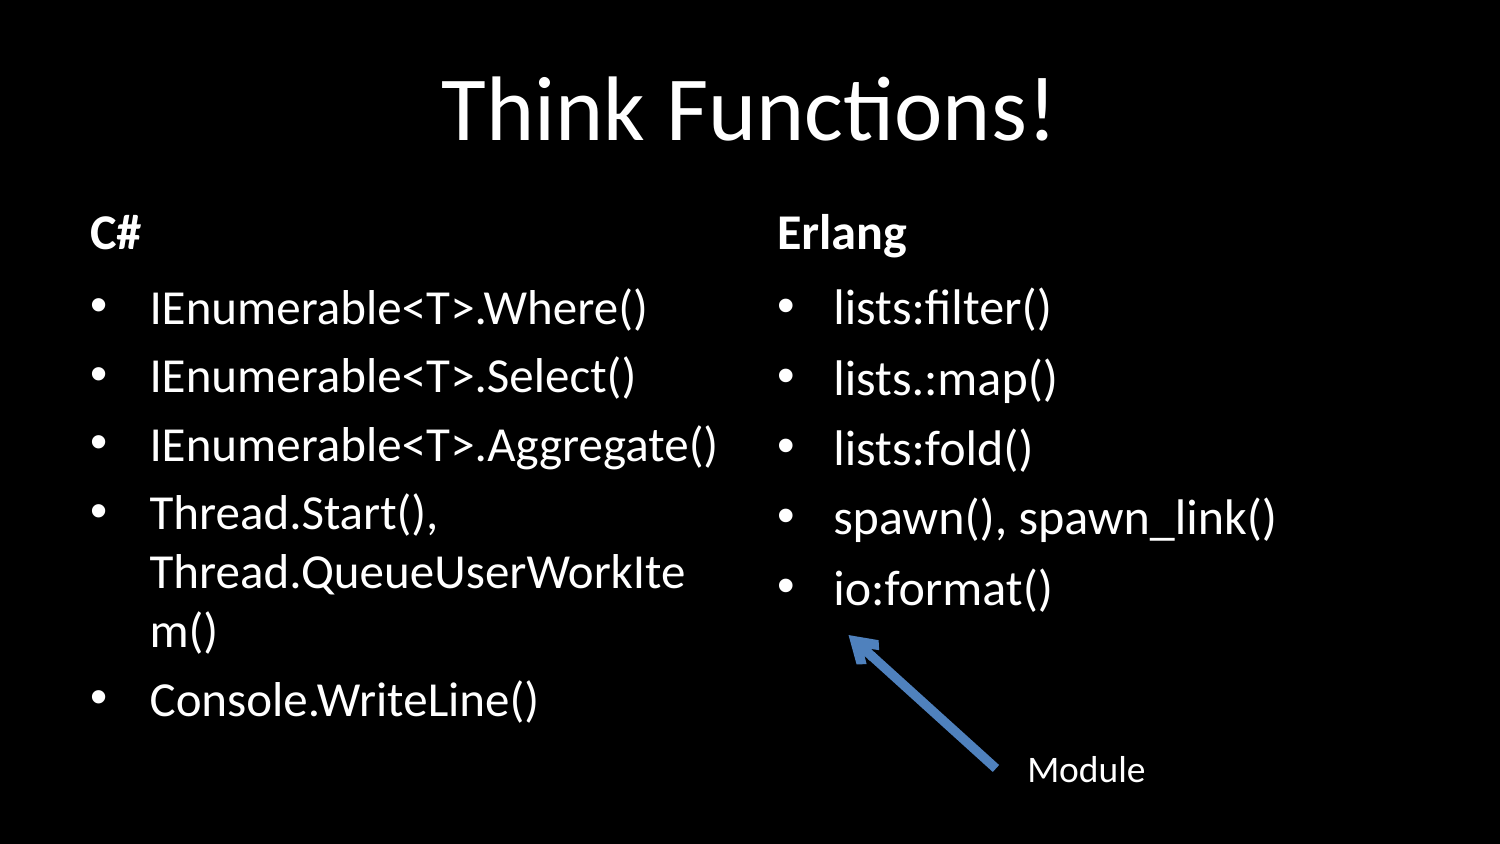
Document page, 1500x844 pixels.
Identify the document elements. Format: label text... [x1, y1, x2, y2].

text_box Module [1012, 738, 1167, 798]
list C# [75, 188, 738, 267]
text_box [848, 634, 997, 769]
list IEnumerable<T>.Where() IEnumerable<T>.Select() IEnumerable<T>.Aggregate() Thread.Start(), Thread.QueueUserWorkItem() Console.WriteLine() [75, 267, 738, 754]
title Think Functions! [75, 33, 1425, 175]
list lists:filter() lists.:map() lists:fold() spawn(), spawn_link() io:format() [761, 267, 1425, 754]
list Erlang [761, 188, 1425, 267]
